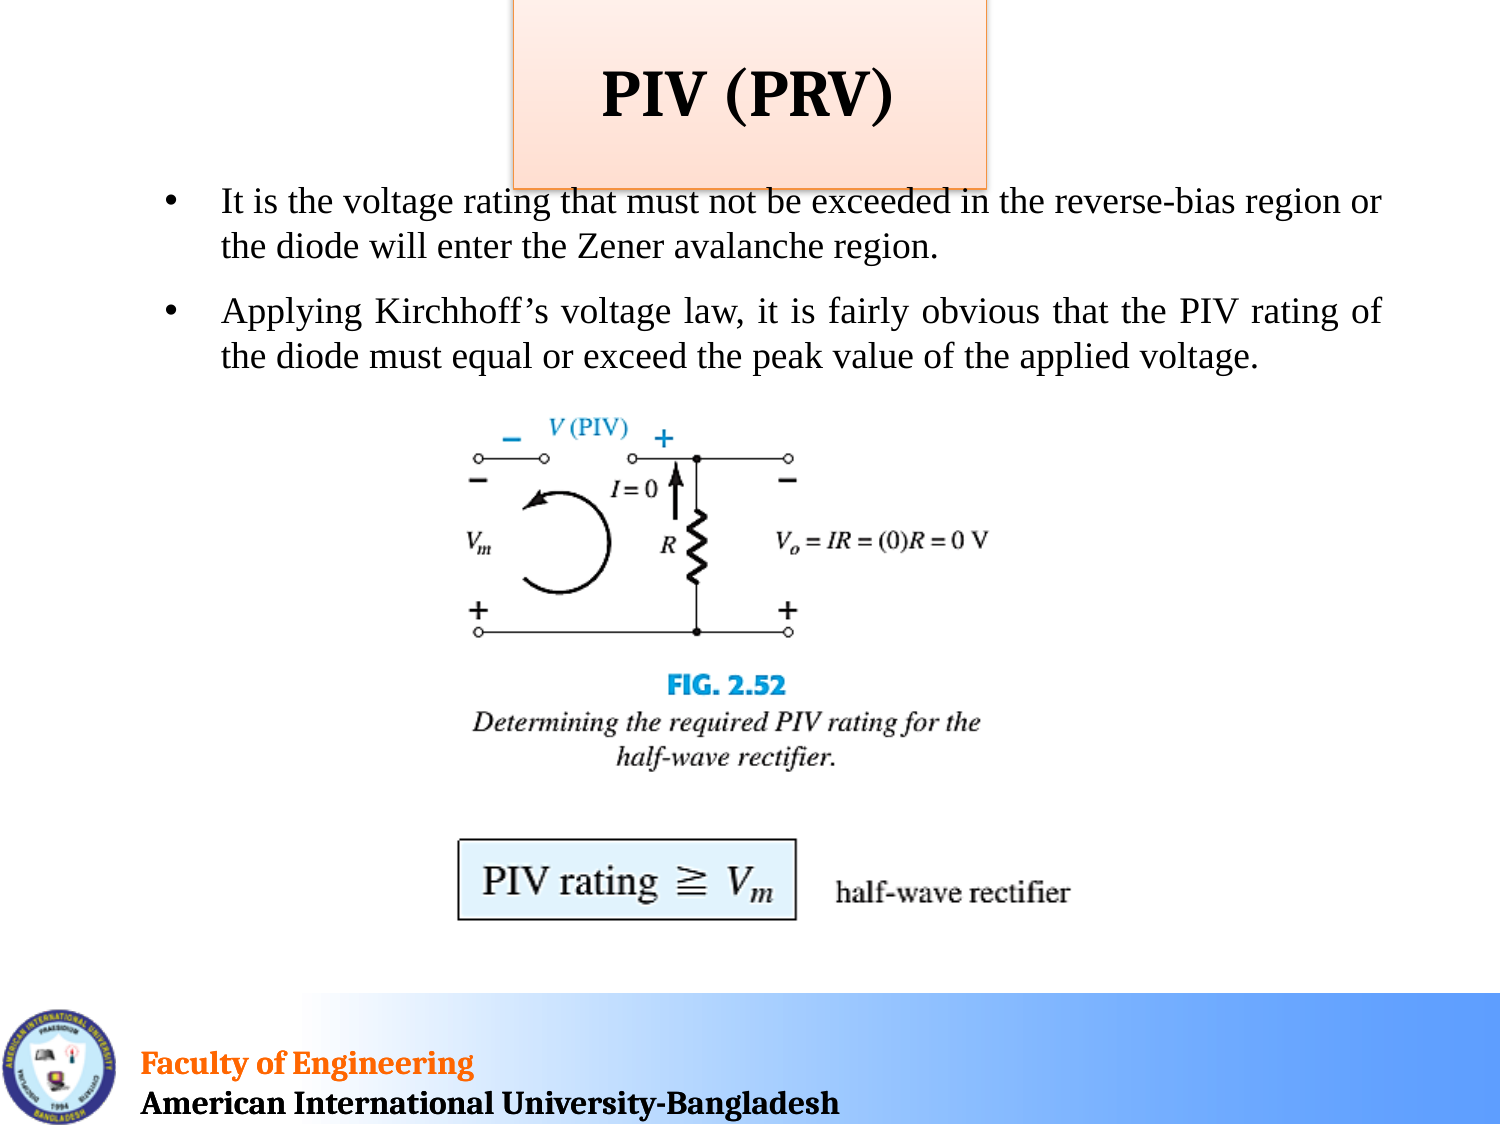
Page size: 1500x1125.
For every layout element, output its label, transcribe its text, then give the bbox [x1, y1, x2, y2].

picture [451, 413, 1001, 779]
list It is the voltage rating that must not be exceeded in the reverse-bias region or the diode will enter the Zener avalanche region. Applying Kirchhoff’s voltage law, it is fairly obvious that the PIV rating of the diode must equal or exceed the peak value of the applied voltage. [149, 169, 1399, 381]
picture [451, 828, 1089, 927]
title PIV (PRV) [513, 0, 987, 169]
picture [0, 1007, 119, 1125]
